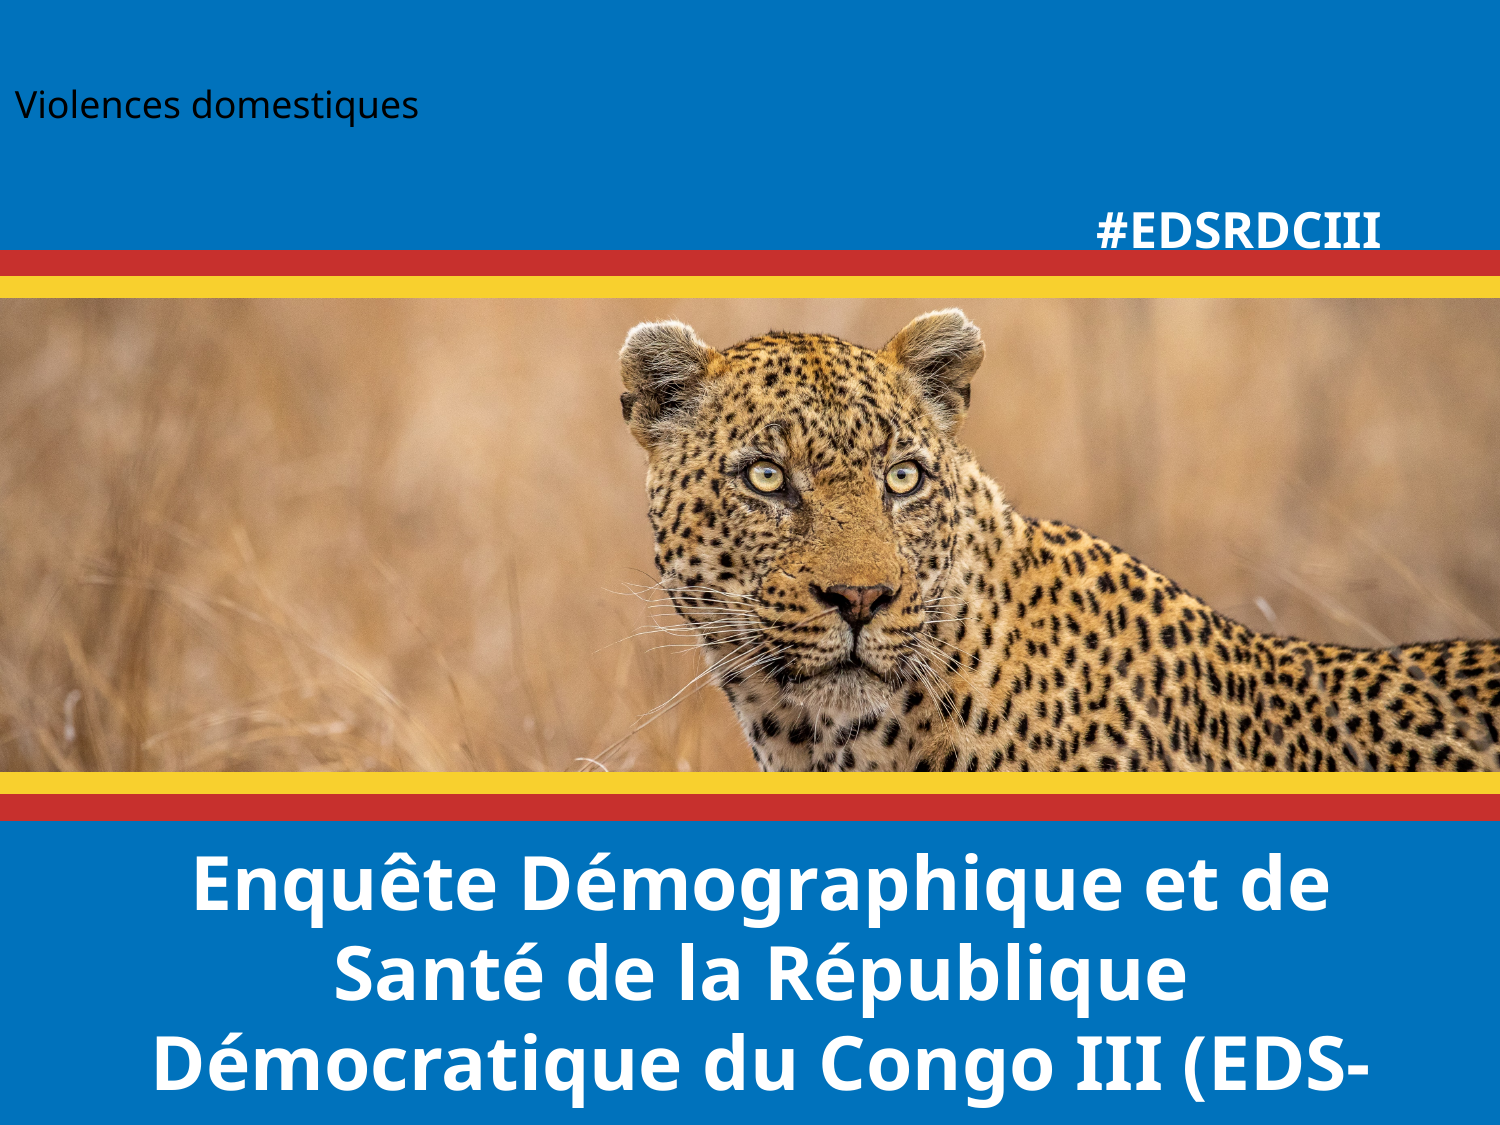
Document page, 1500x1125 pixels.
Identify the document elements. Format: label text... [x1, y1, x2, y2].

subtitle Violences domestiques [0, 73, 1500, 272]
picture [0, 298, 1500, 772]
